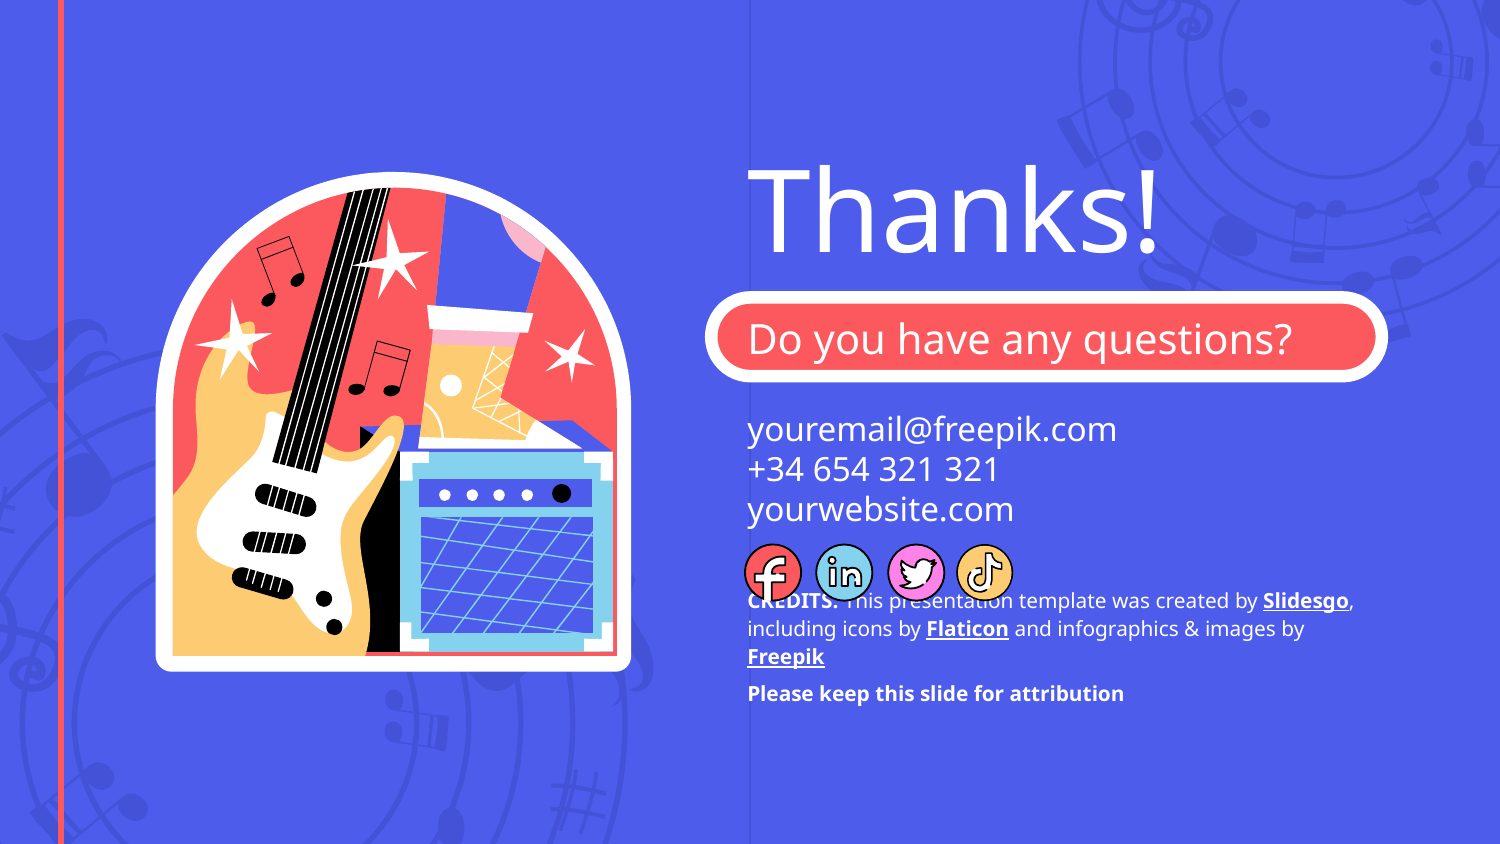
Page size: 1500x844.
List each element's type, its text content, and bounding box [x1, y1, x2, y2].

text_box [1006, 556, 1012, 588]
subtitle Do you have any questions? [732, 297, 1382, 377]
text_box [957, 560, 961, 585]
title Thanks! [732, 138, 1382, 297]
text_box [970, 545, 1000, 550]
text_box [756, 558, 784, 601]
text_box [711, 302, 732, 372]
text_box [1382, 344, 1387, 357]
text_box [746, 546, 800, 599]
text_box [815, 543, 874, 602]
text_box [840, 566, 863, 587]
text_box [828, 566, 837, 587]
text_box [751, 377, 1361, 382]
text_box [706, 296, 749, 382]
text_box [903, 561, 931, 587]
text_box [827, 555, 837, 565]
text_box [890, 546, 943, 599]
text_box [966, 552, 1003, 593]
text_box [1382, 317, 1387, 330]
text_box [818, 546, 871, 599]
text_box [155, 171, 632, 672]
text_box [744, 543, 803, 602]
subtitle youremail@freepik.com +34 654 321 321 yourwebsite.com [732, 392, 1382, 555]
text_box [887, 543, 946, 602]
text_box Please keep this slide for attribution [732, 665, 1225, 738]
text_box [843, 569, 860, 585]
text_box [899, 558, 937, 590]
